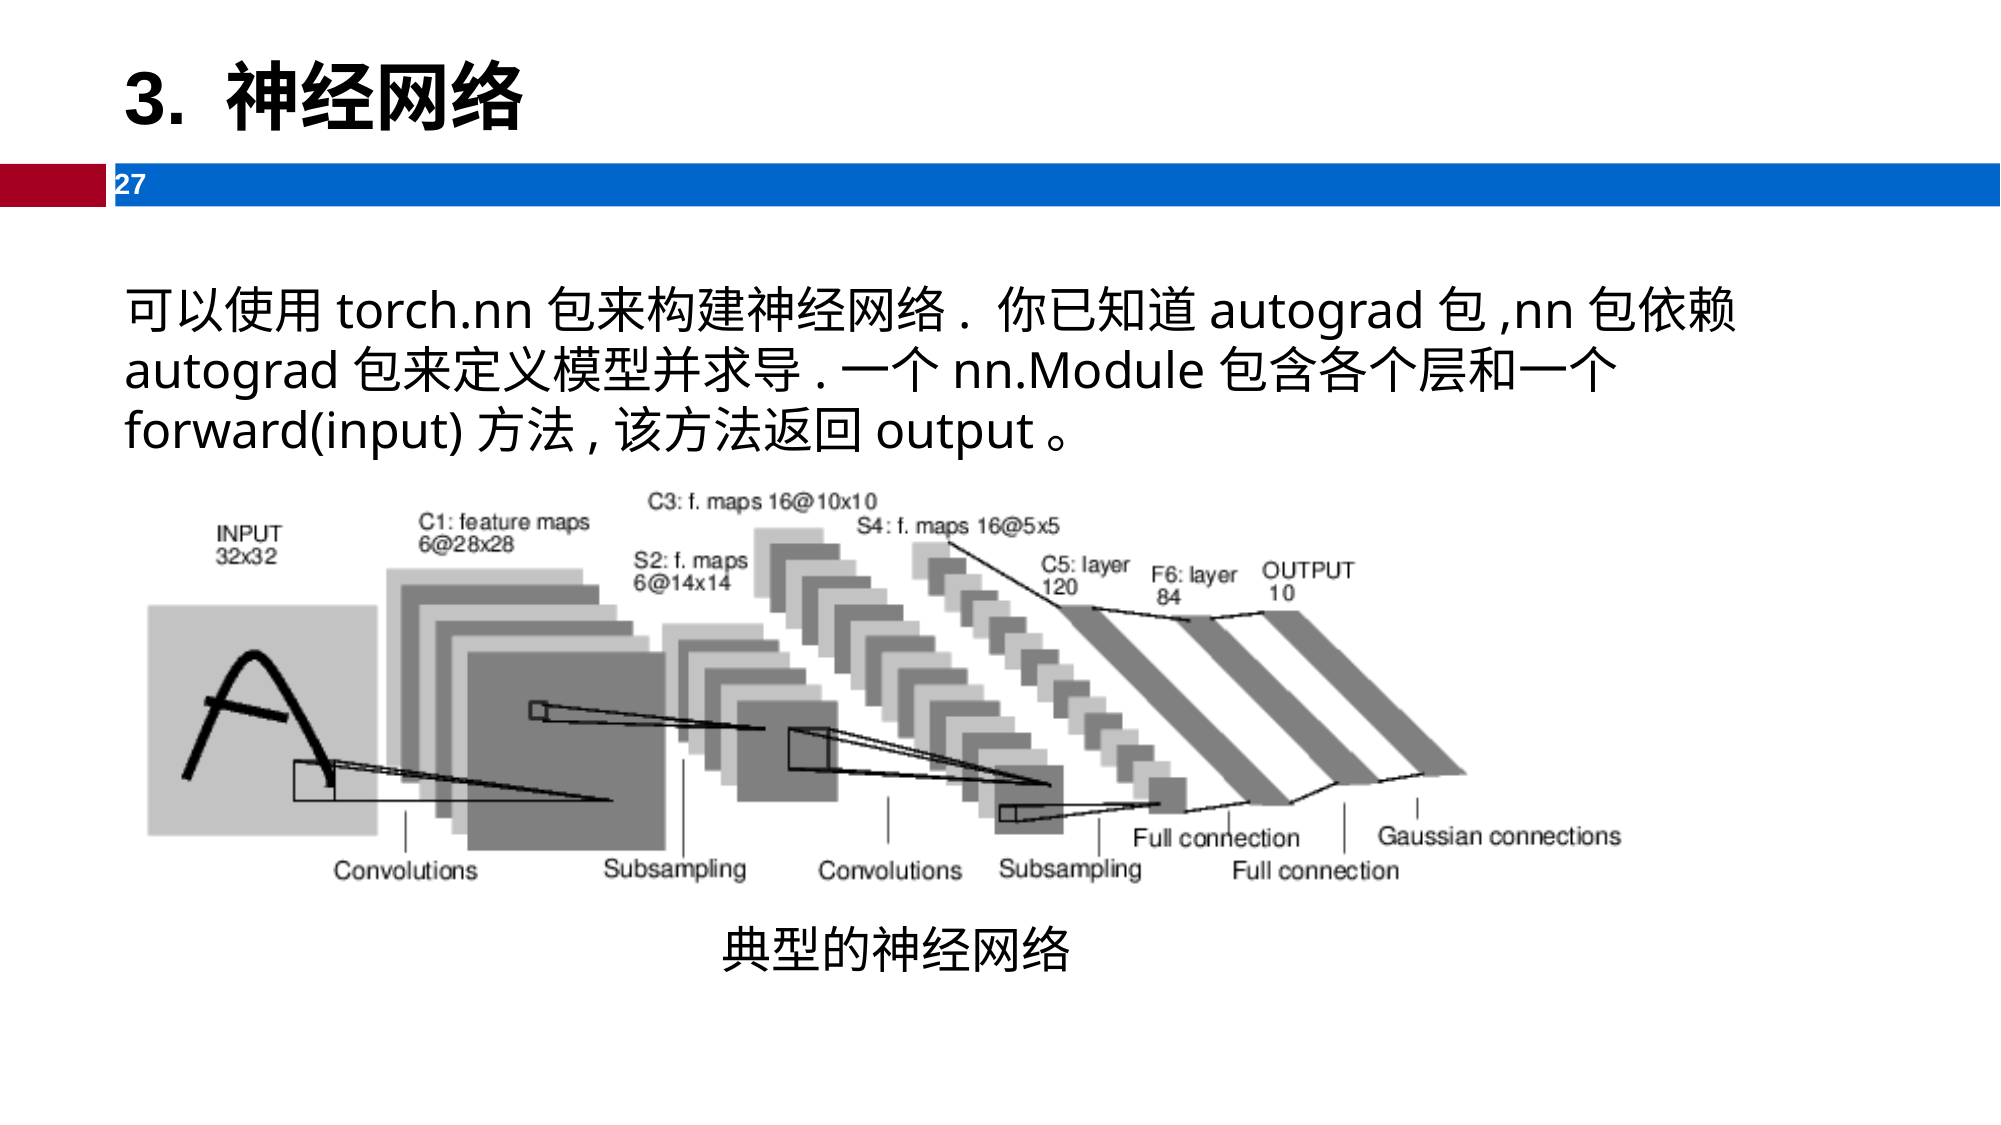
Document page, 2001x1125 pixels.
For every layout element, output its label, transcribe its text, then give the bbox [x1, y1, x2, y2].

picture [103, 477, 1642, 902]
text_box 典型的神经网络 [706, 910, 1087, 986]
title 3. 神经网络 [109, 38, 2000, 150]
text_box 可以使用torch.nn包来构建神经网络. 你已知道autograd包,nn包依赖autograd包来定义模型并求导.一个nn.Module包含各个层和一个forward(input)方法,该方法返回output。 [109, 271, 1837, 466]
